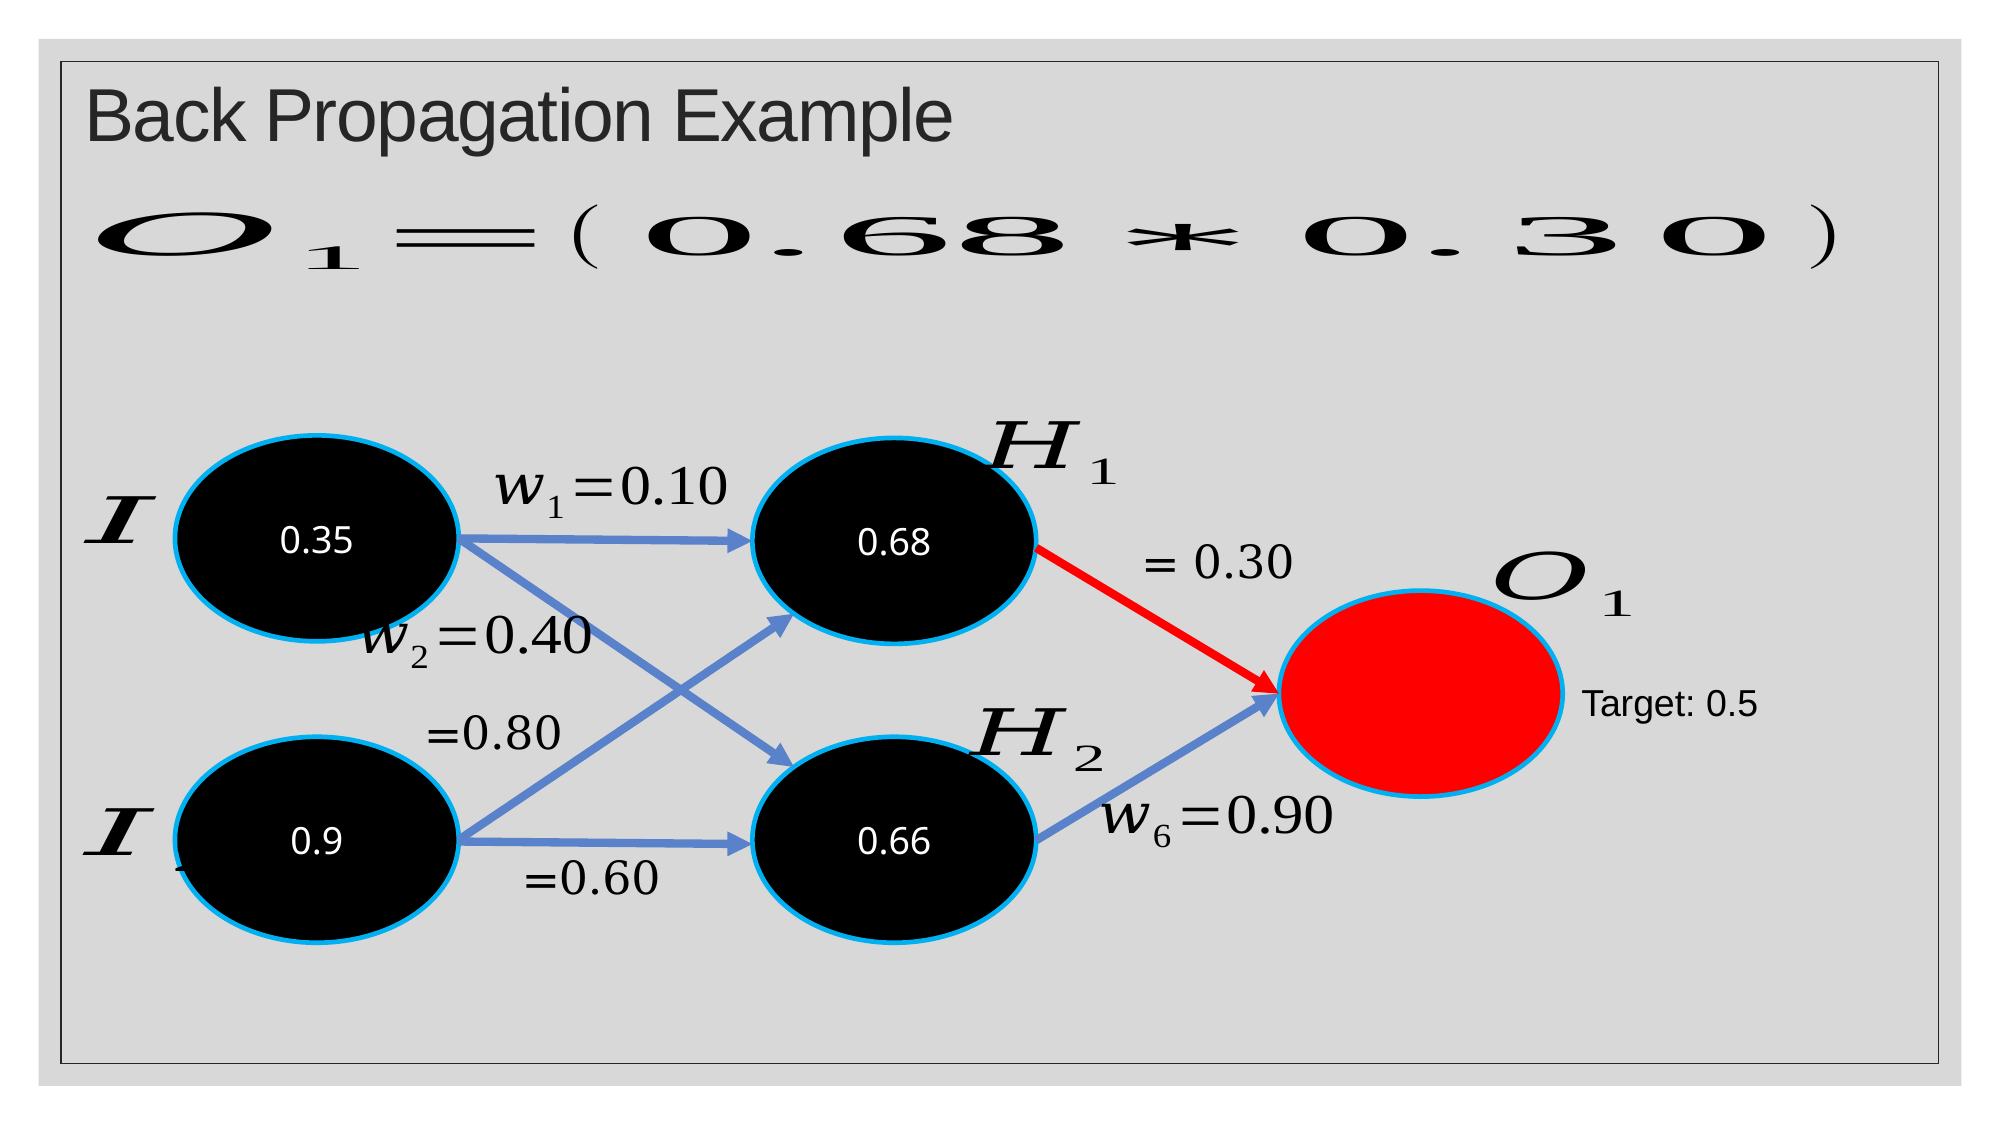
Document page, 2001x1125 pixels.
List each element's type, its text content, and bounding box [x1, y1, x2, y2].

text_box Target: 0.5 [1570, 671, 1774, 731]
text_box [174, 435, 1563, 943]
list [174, 345, 1825, 977]
title Back Propagation Example [69, 4, 1720, 230]
